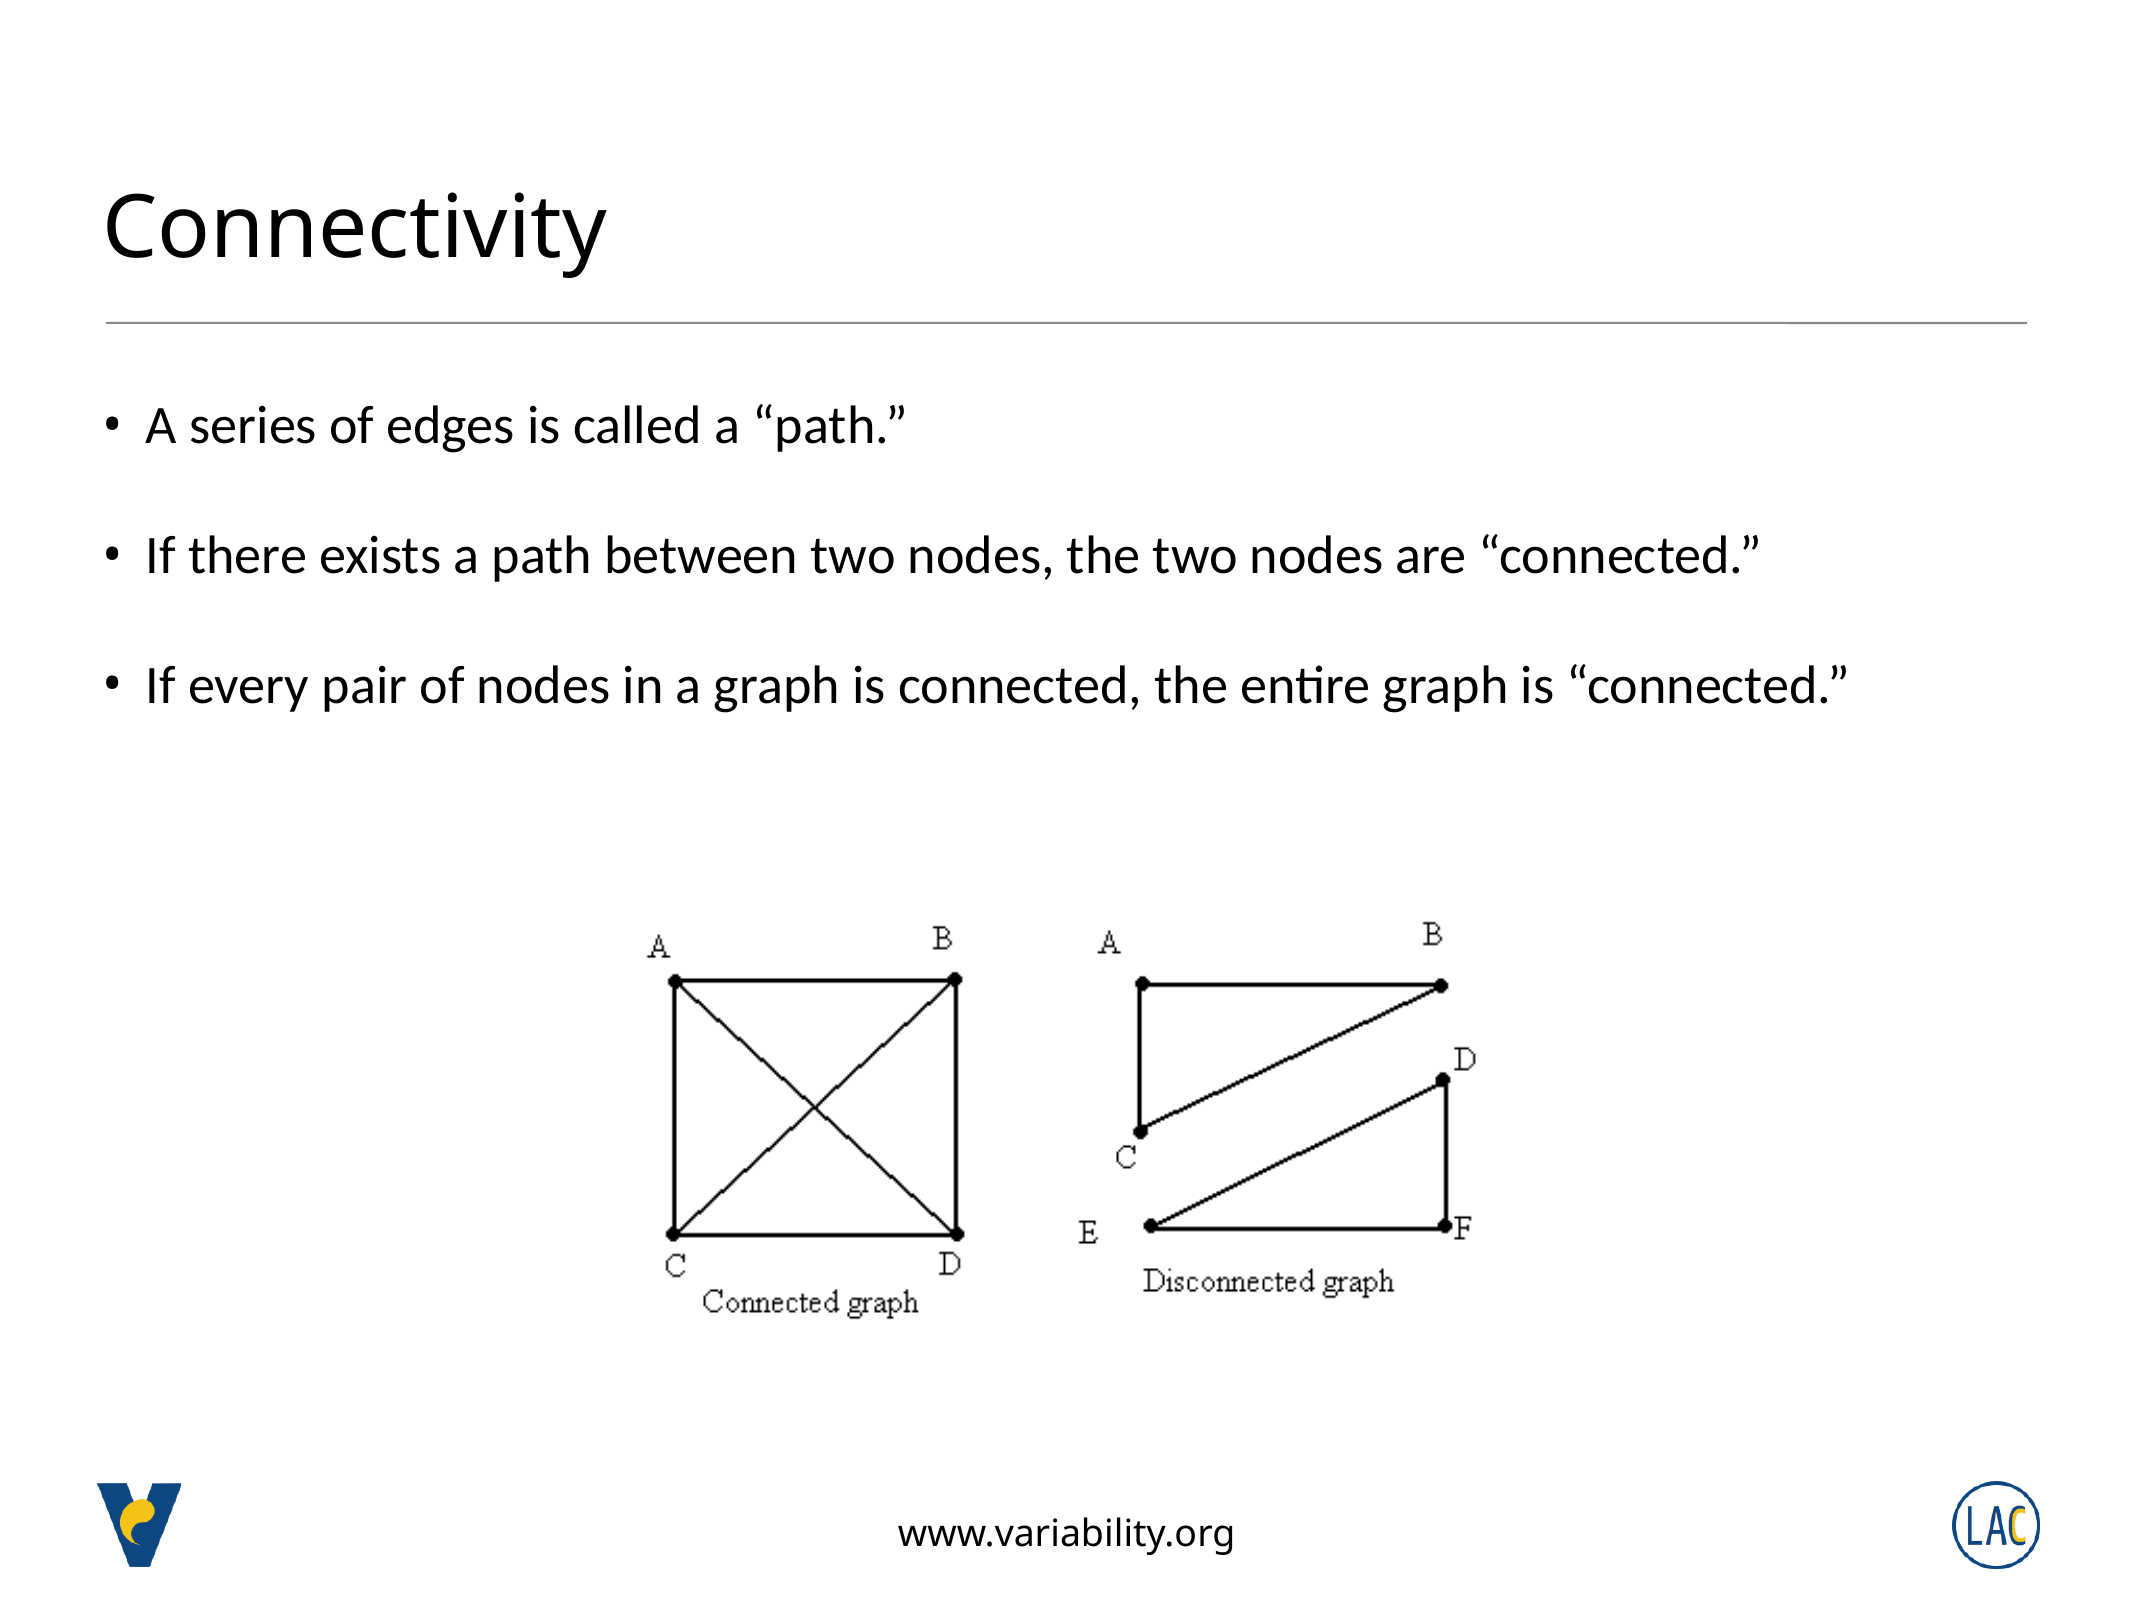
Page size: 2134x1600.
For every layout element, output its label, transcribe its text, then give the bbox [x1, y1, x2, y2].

list A series of edges is called a “path.” If there exists a path between two nodes, the two nodes are “connected.” If every pair of nodes in a graph is connected, the entire graph is “connected.” [93, 381, 2040, 1459]
picture [97, 1483, 181, 1567]
picture [603, 787, 1505, 1338]
picture [1952, 1481, 2040, 1569]
title Connectivity [93, 54, 2040, 284]
